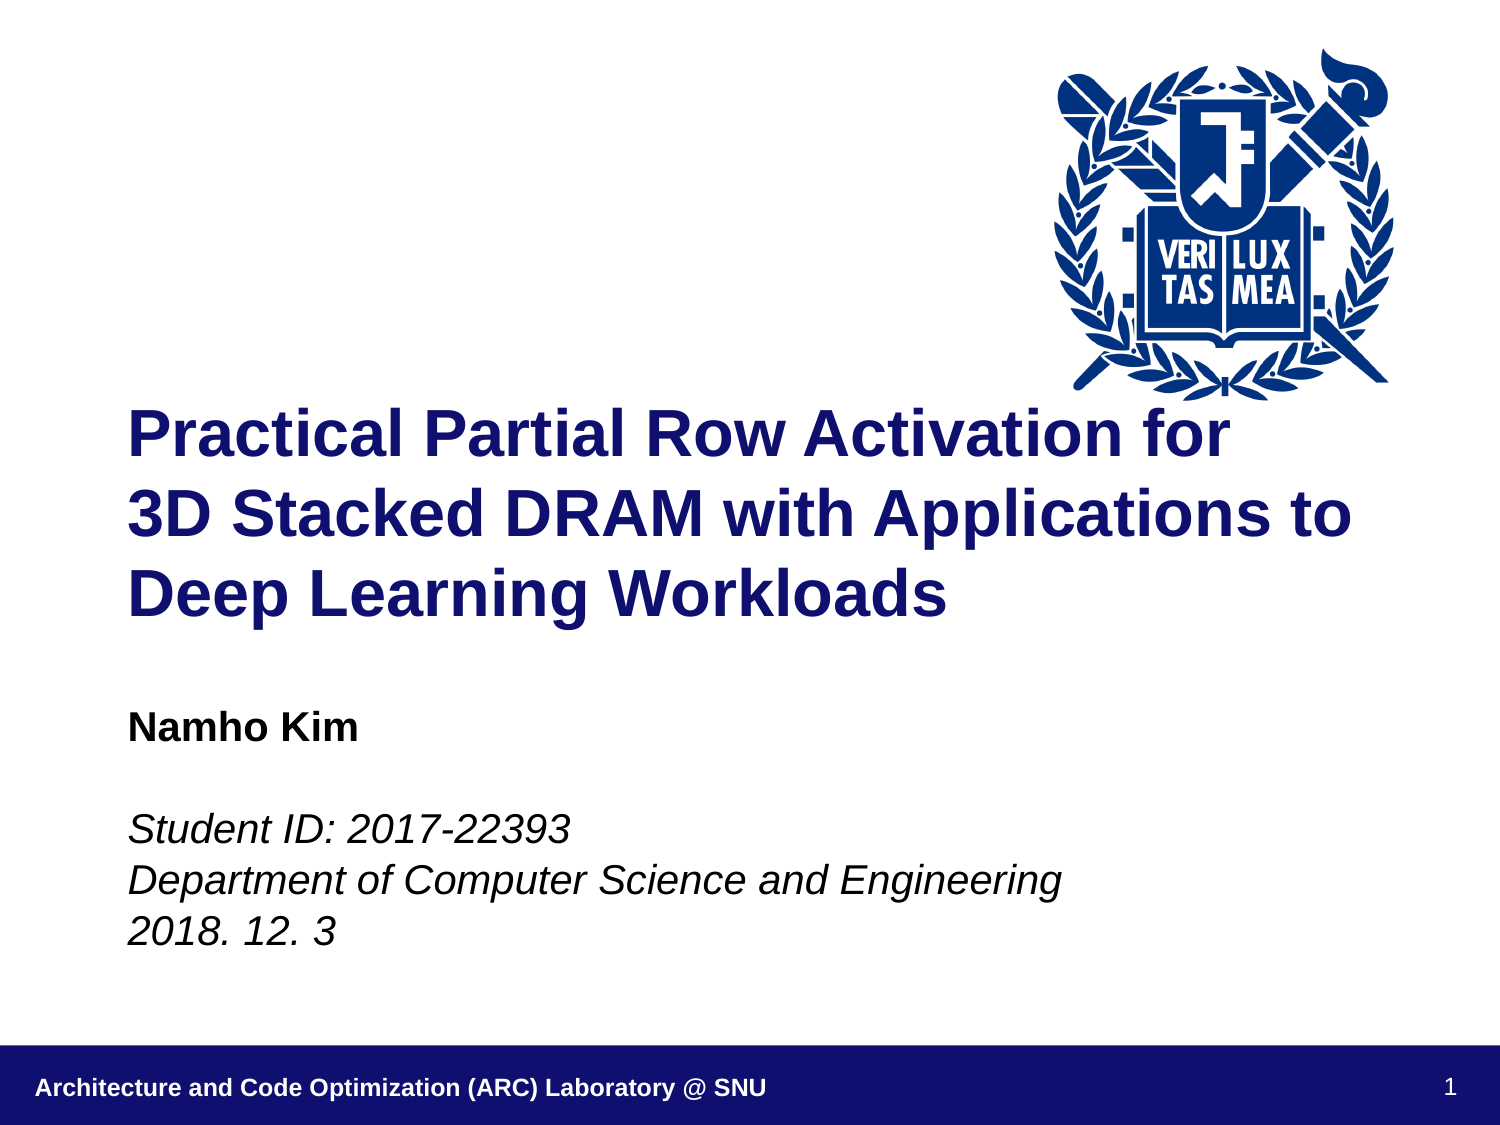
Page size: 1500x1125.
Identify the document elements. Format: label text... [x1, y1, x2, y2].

picture [1050, 45, 1398, 405]
subtitle Namho Kim Student ID: 2017-22393 Department of Computer Science and Engineering 2018. 12. 3 [112, 690, 1279, 1025]
title Practical Partial Row Activation for 3D Stacked DRAM with Applications to Deep Learning Workloads [112, 342, 1388, 677]
slide_number 1 [1411, 1046, 1490, 1125]
